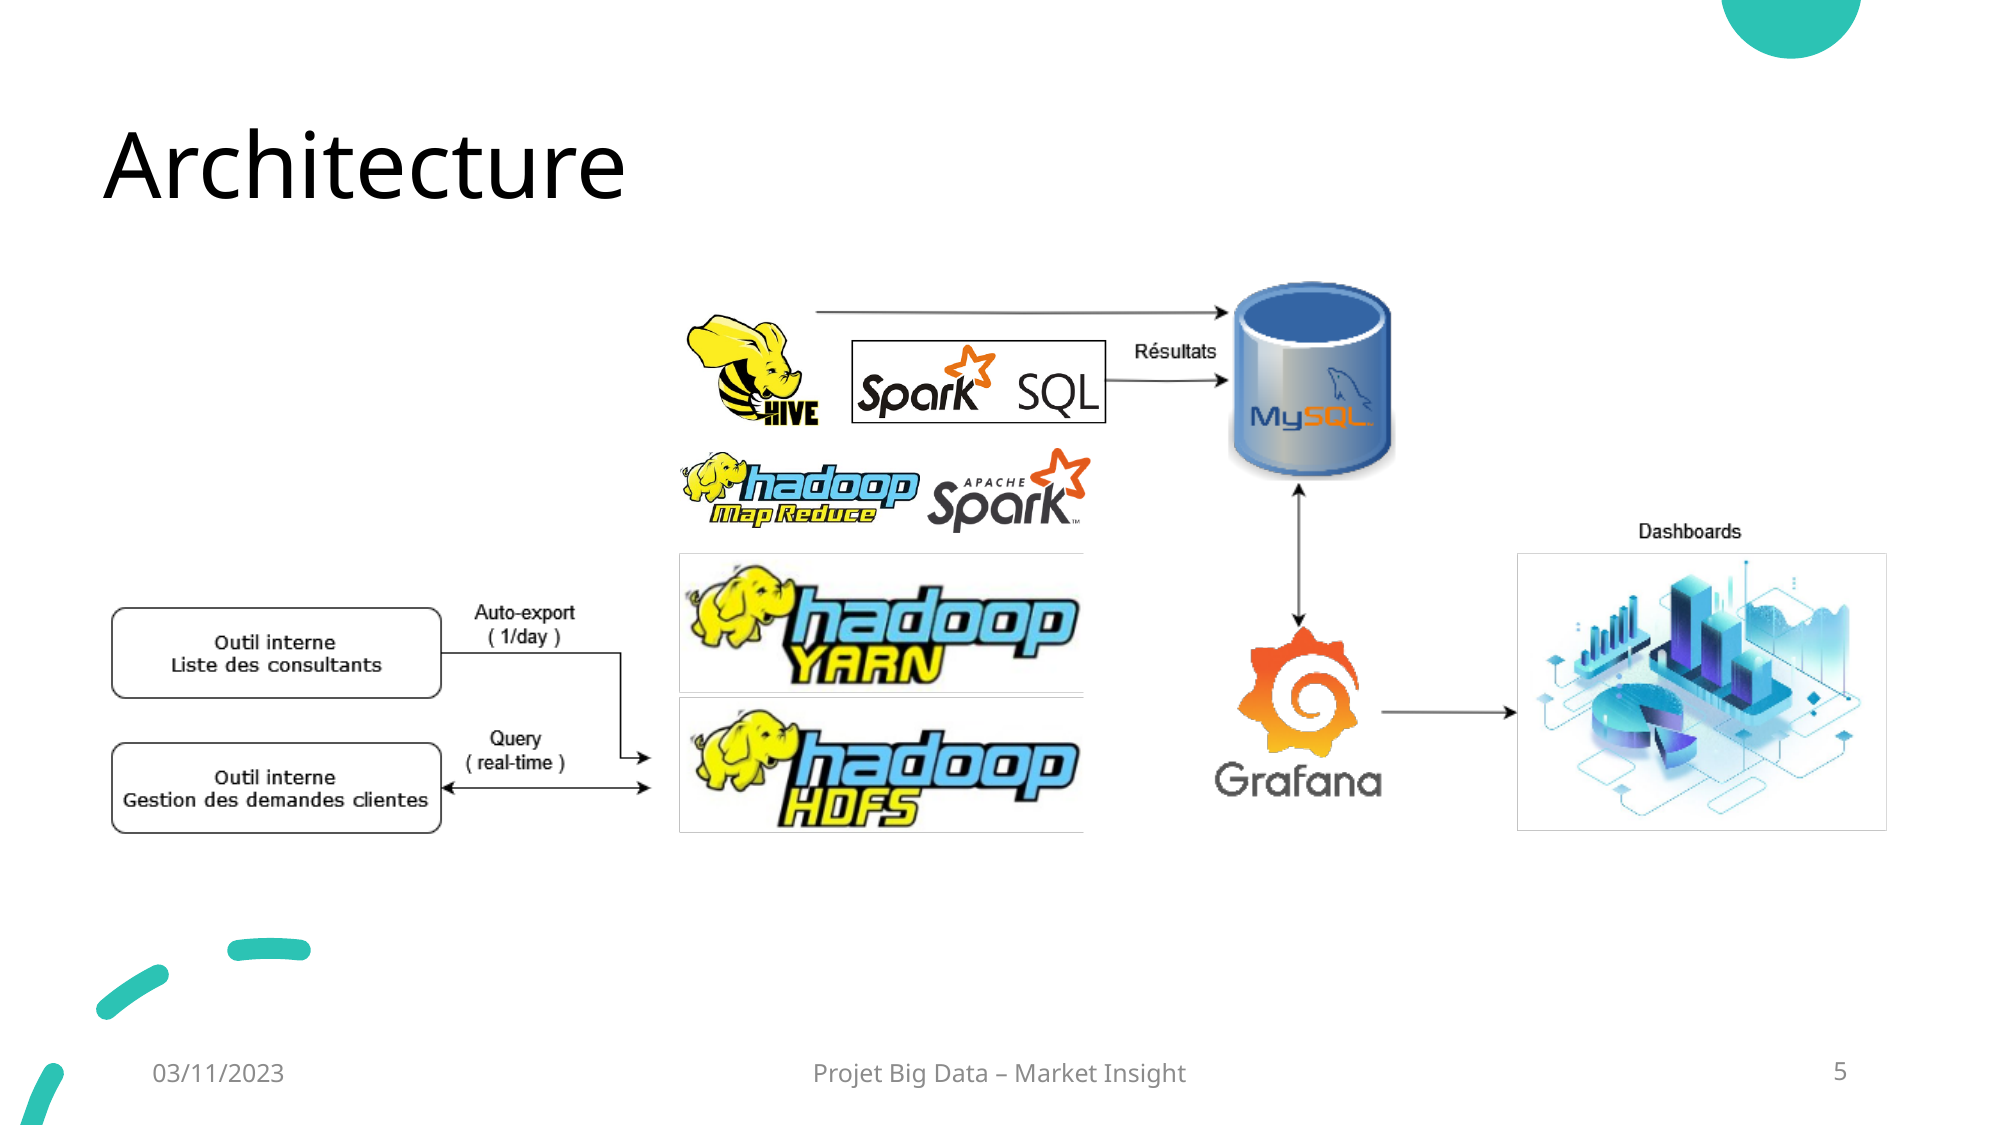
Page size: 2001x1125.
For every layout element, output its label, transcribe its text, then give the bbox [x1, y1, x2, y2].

picture [110, 599, 654, 837]
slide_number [137, 1042, 588, 1103]
footer Projet Big Data – Market Insight [662, 1042, 1338, 1103]
slide_number 5 [1412, 1042, 1863, 1103]
title Architecture [88, 59, 1814, 278]
picture [653, 277, 1890, 837]
